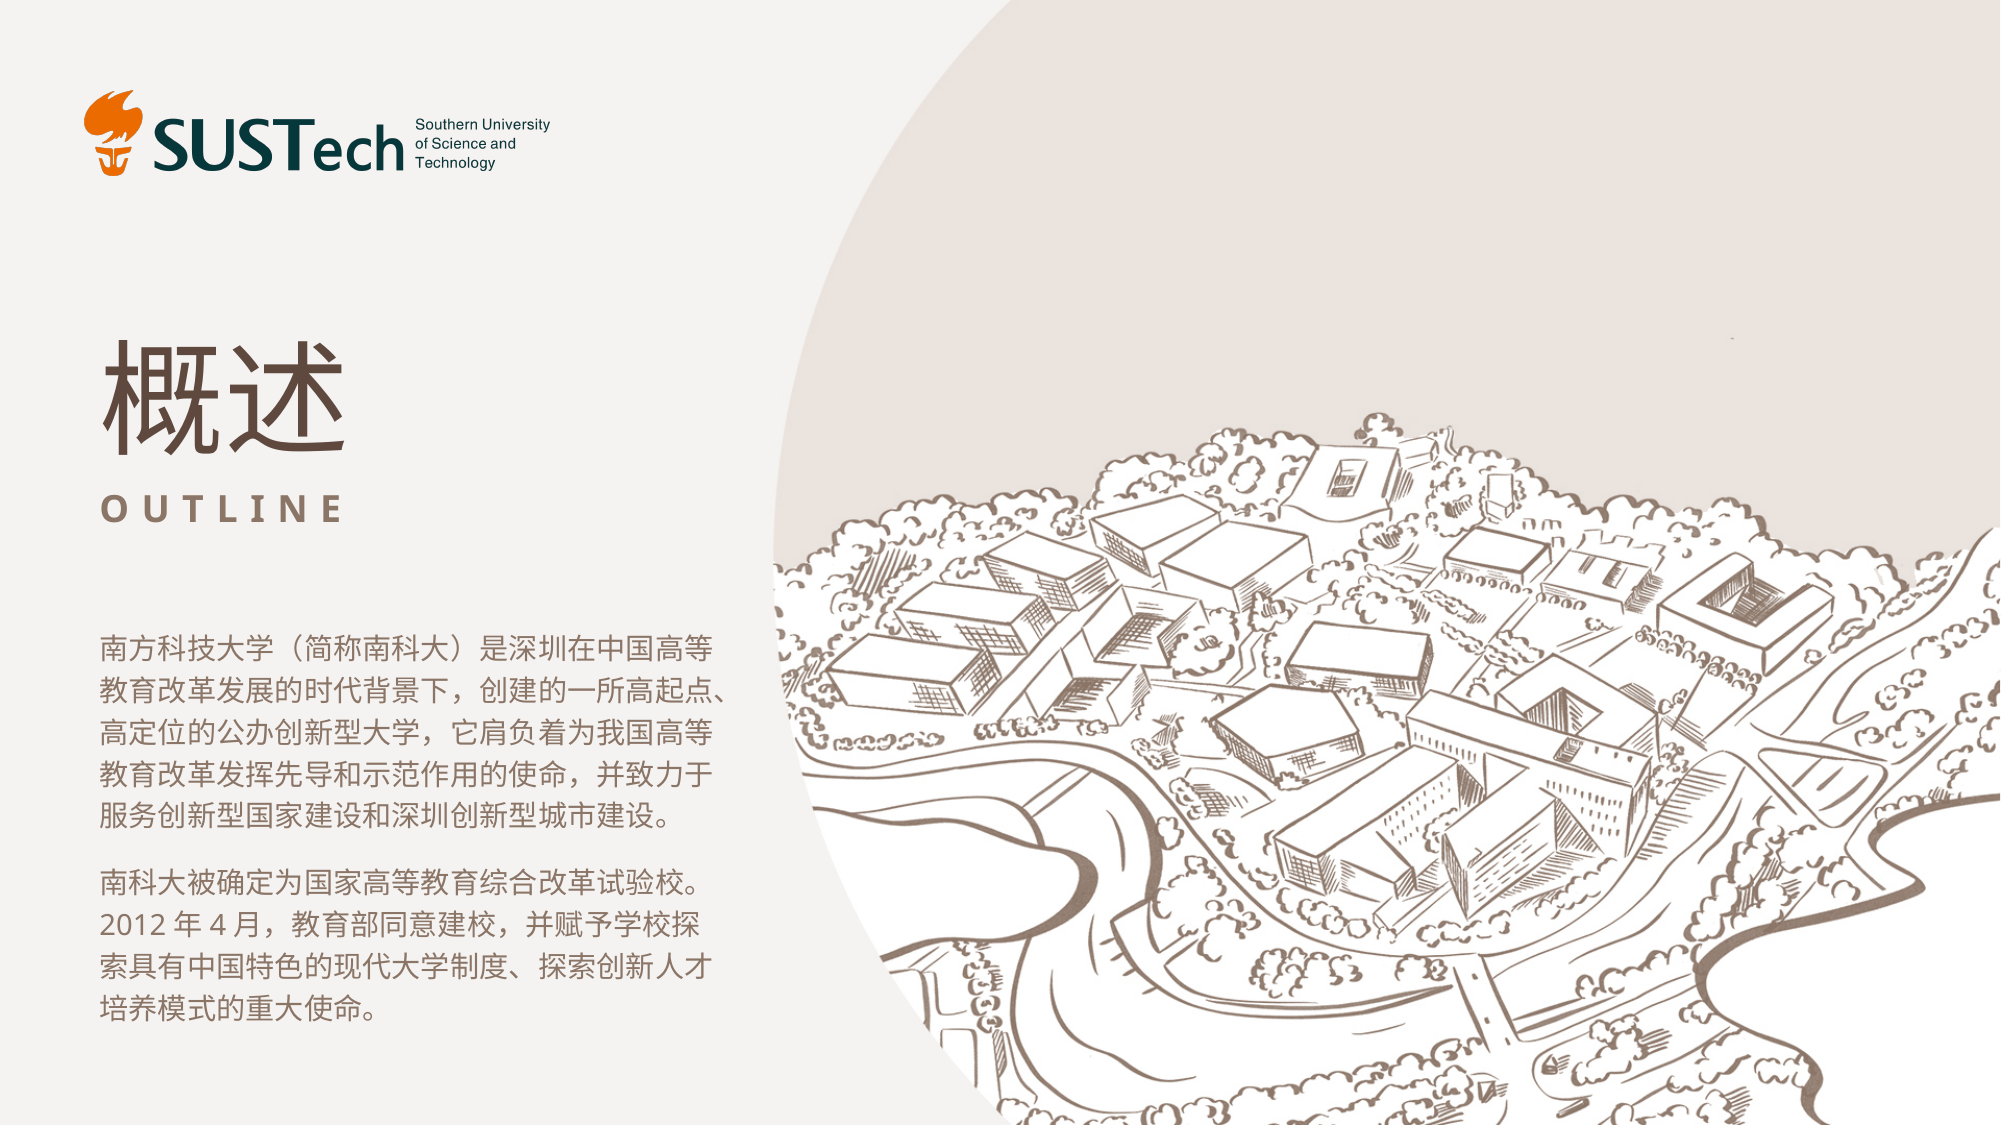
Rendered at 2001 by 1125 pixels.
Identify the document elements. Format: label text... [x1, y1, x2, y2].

text_box 概述 [84, 313, 1138, 479]
text_box OUTLINE [84, 477, 761, 538]
text_box 南方科技大学（简称南科大）是深圳在中国高等教育改革发展的时代背景下，创建的一所高起点、高定位的公办创新型大学，它肩负着为我国高等教育改革发挥先导和示范作用的使命，并致力于服务创新型国家建设和深圳创新型城市建设。 南科大被确定为国家高等教育综合改革试验校。2012年4月，教育部同意建校，并赋予学校探索具有中国特色的现代大学制度、探索创新人才培养模式的重大使命。 [84, 615, 733, 1033]
picture [0, 0, 2001, 1125]
